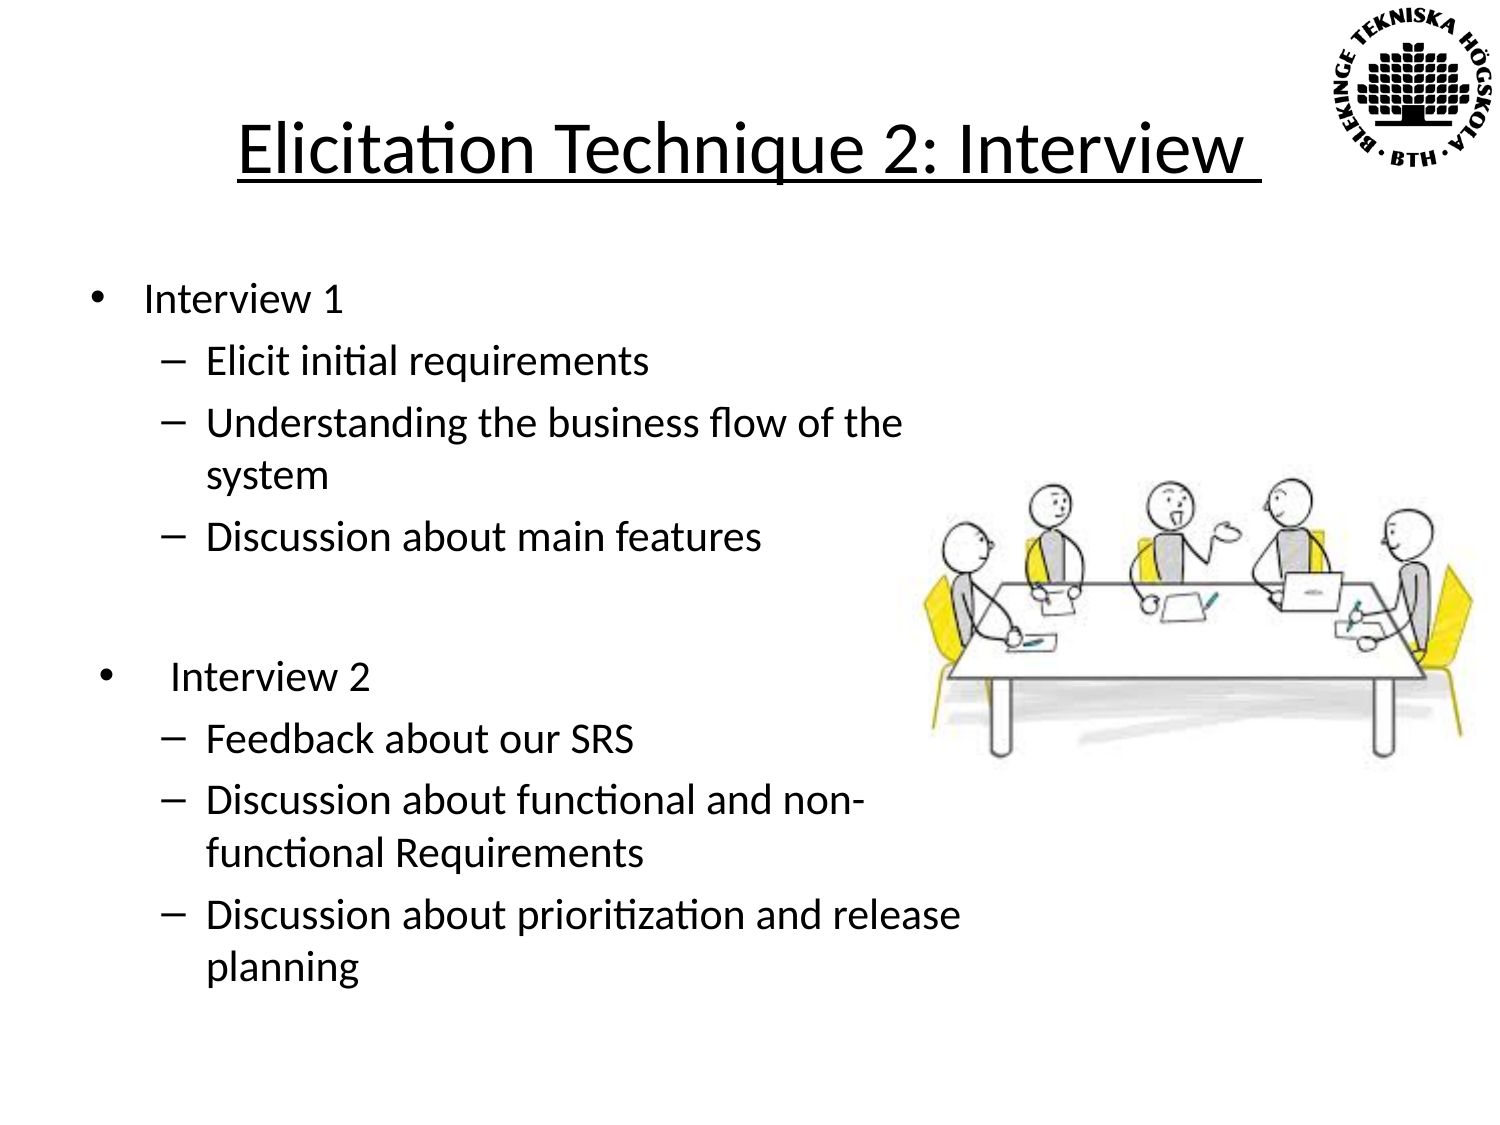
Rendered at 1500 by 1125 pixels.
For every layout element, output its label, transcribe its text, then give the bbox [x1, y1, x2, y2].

picture [1324, 0, 1500, 176]
title Elicitation Technique 2: Interview [75, 50, 1425, 238]
list Interview 1 Elicit initial requirements Understanding the business flow of the system Discussion about main features Interview 2 Feedback about our SRS Discussion about functional and non-functional Requirements Discussion about prioritization and release planning [75, 262, 1000, 1005]
picture [897, 449, 1500, 788]
